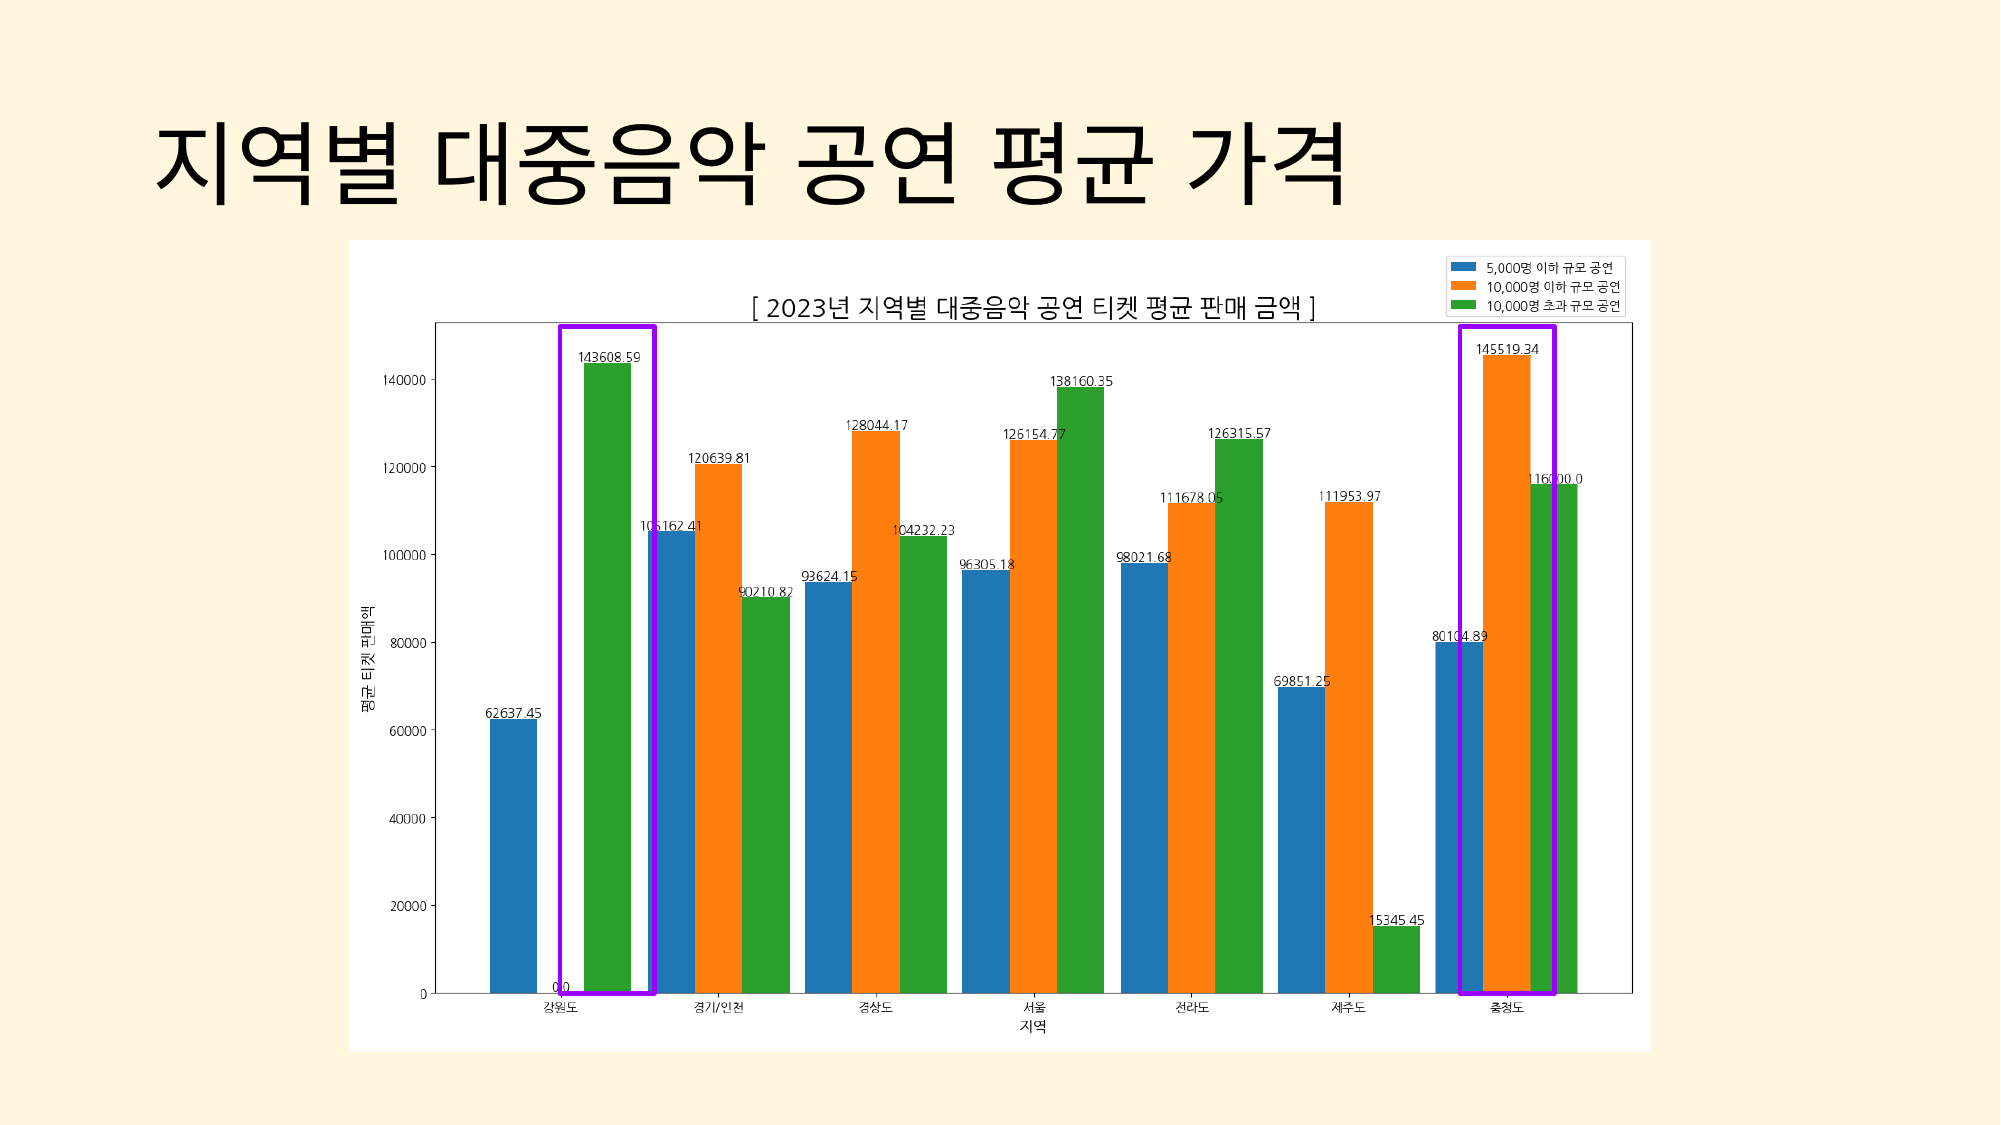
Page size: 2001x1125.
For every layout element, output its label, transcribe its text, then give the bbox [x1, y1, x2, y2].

title 지역별 대중음악 공연 평균 가격 [137, 59, 1863, 278]
picture [349, 239, 1651, 1052]
